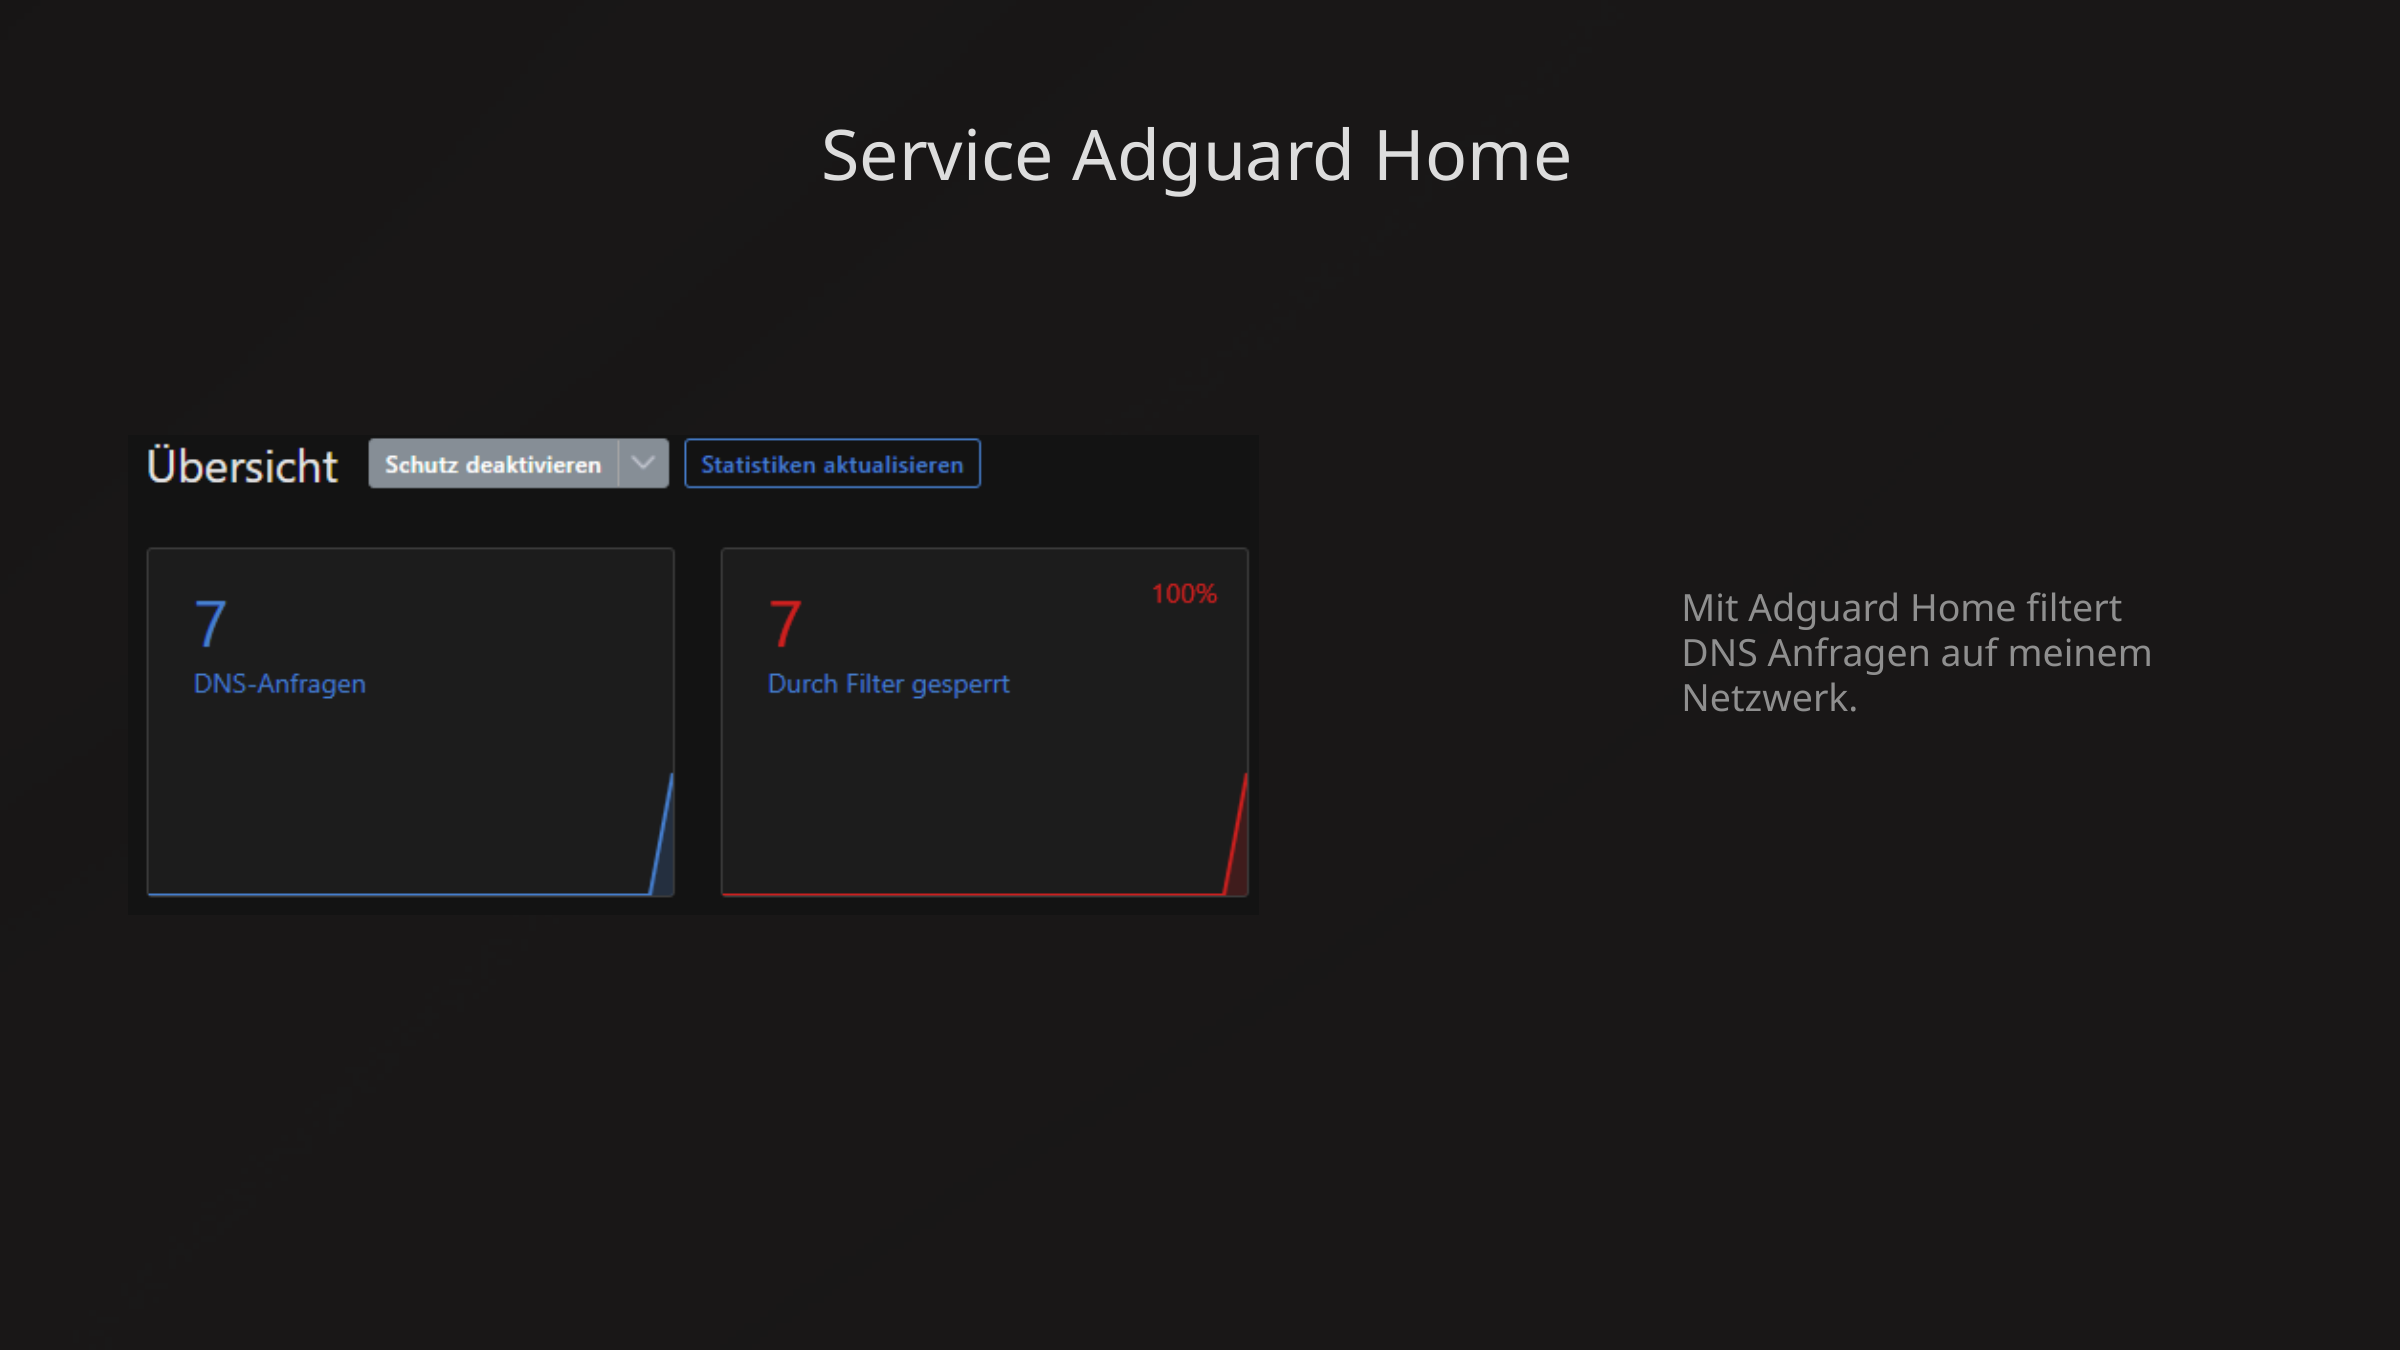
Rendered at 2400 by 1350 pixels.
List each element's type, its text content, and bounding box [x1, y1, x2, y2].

picture [128, 435, 1259, 915]
text_box Mit Adguard Home filtert DNS Anfragen auf meinem Netzwerk. [1666, 576, 2200, 727]
text_box Service Adguard Home [807, 102, 1593, 202]
